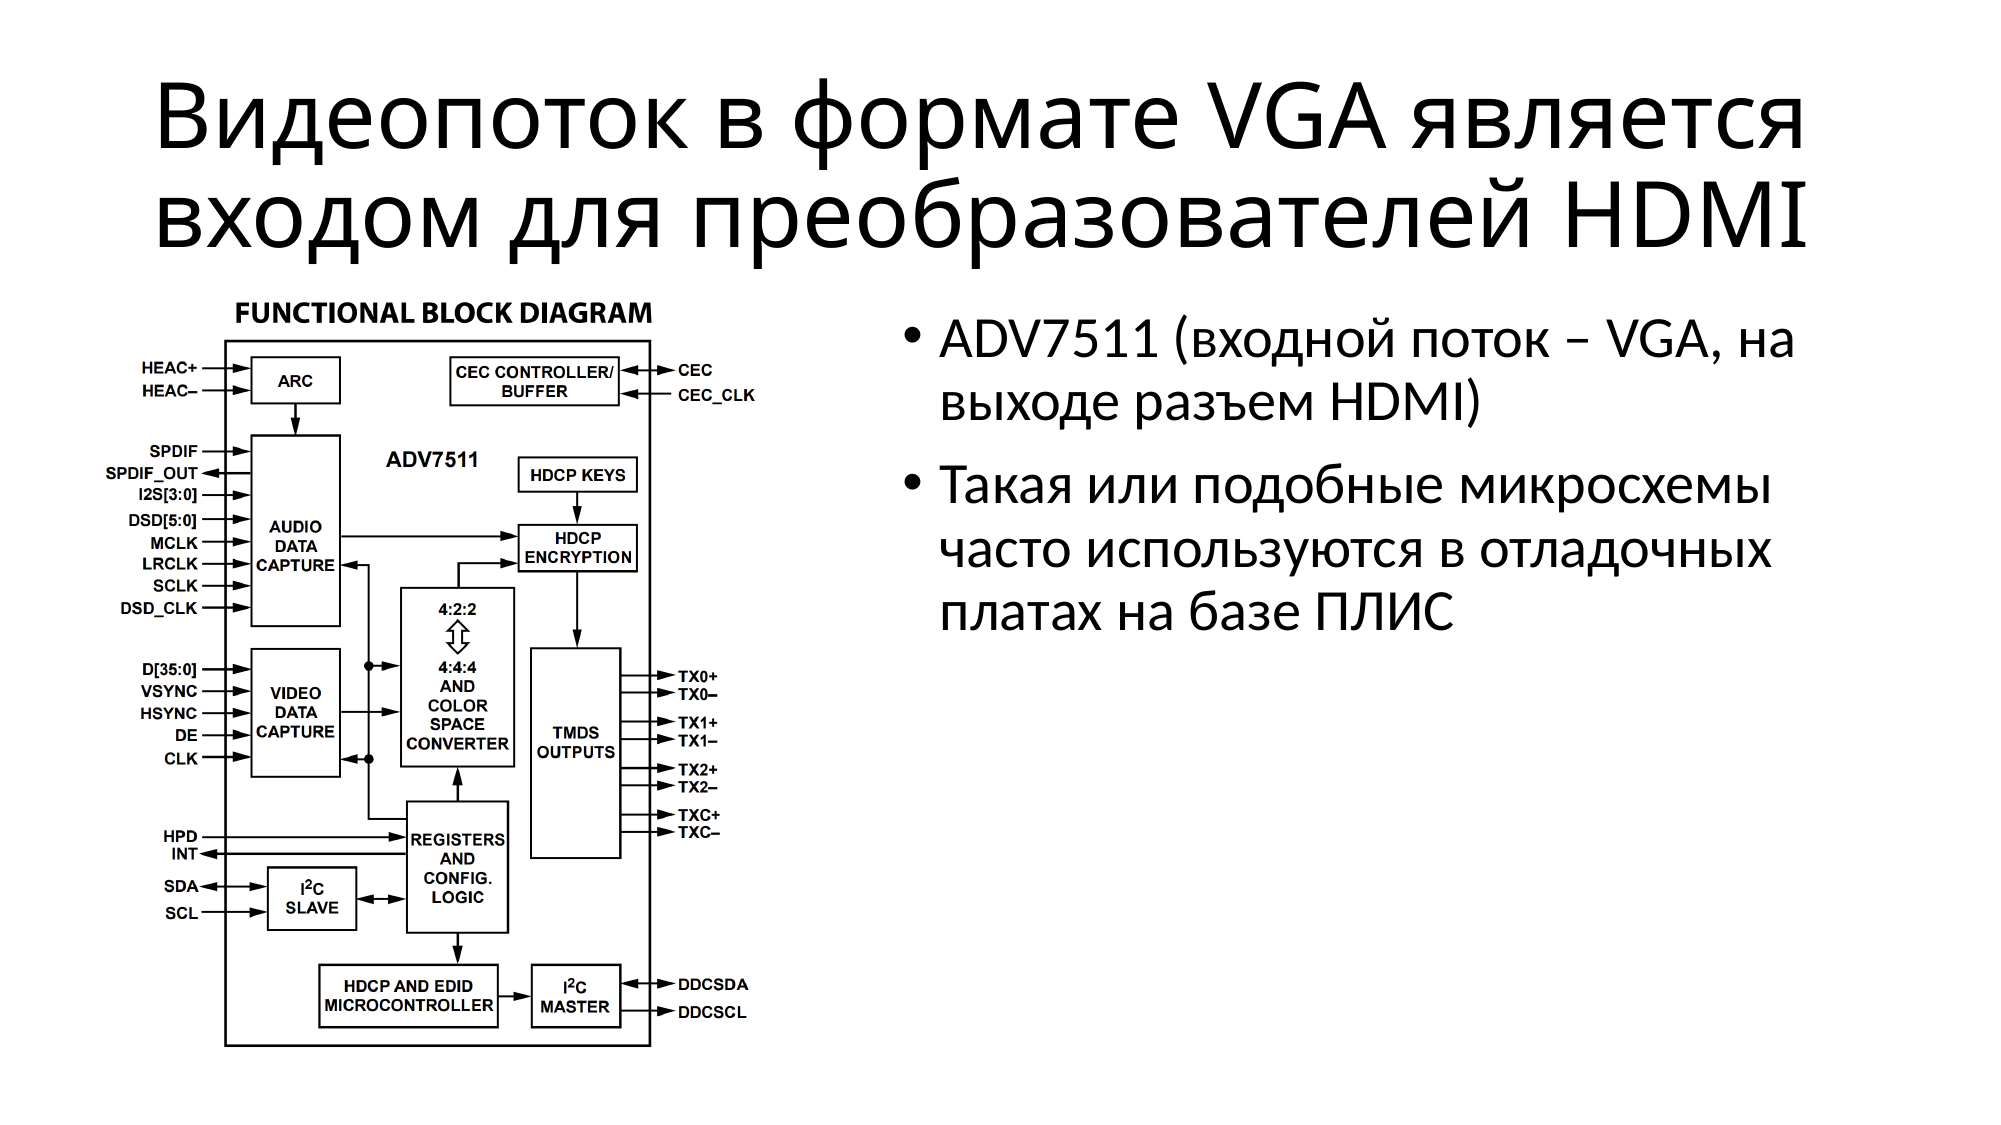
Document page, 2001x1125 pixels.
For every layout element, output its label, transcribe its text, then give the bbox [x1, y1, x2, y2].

picture [76, 277, 765, 1059]
list ADV7511 (входной поток – VGA, на выходе разъем HDMI) Такая или подобные микросхемы часто используются в отладочных платах на базе ПЛИС [887, 299, 1863, 1014]
title Видеопоток в формате VGA является входом для преобразователей HDMI [137, 59, 1863, 278]
